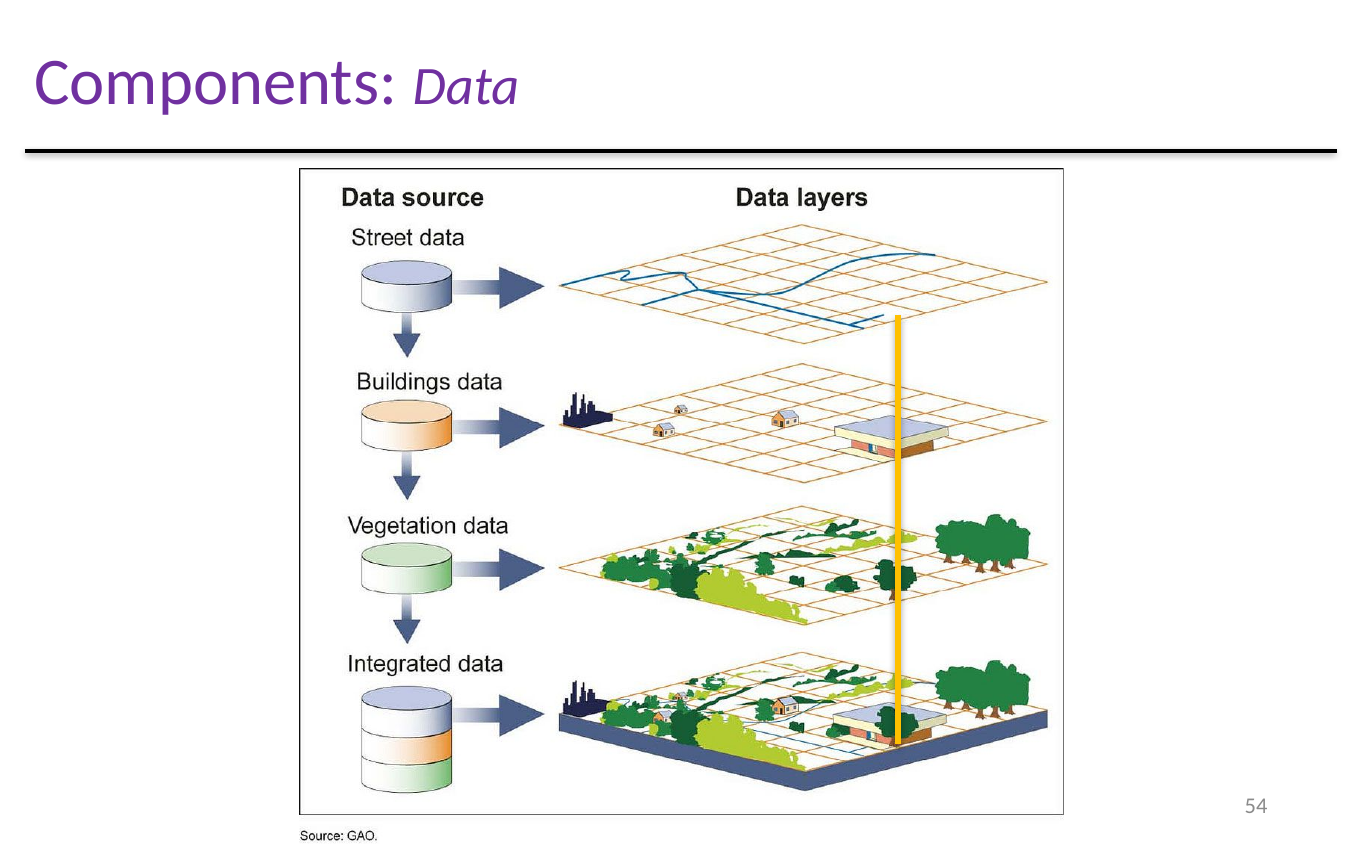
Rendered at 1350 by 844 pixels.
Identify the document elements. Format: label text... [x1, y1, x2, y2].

text_box Components: Data [19, 7, 1345, 148]
slide_number 54 [1068, 782, 1283, 827]
picture [299, 168, 1064, 844]
